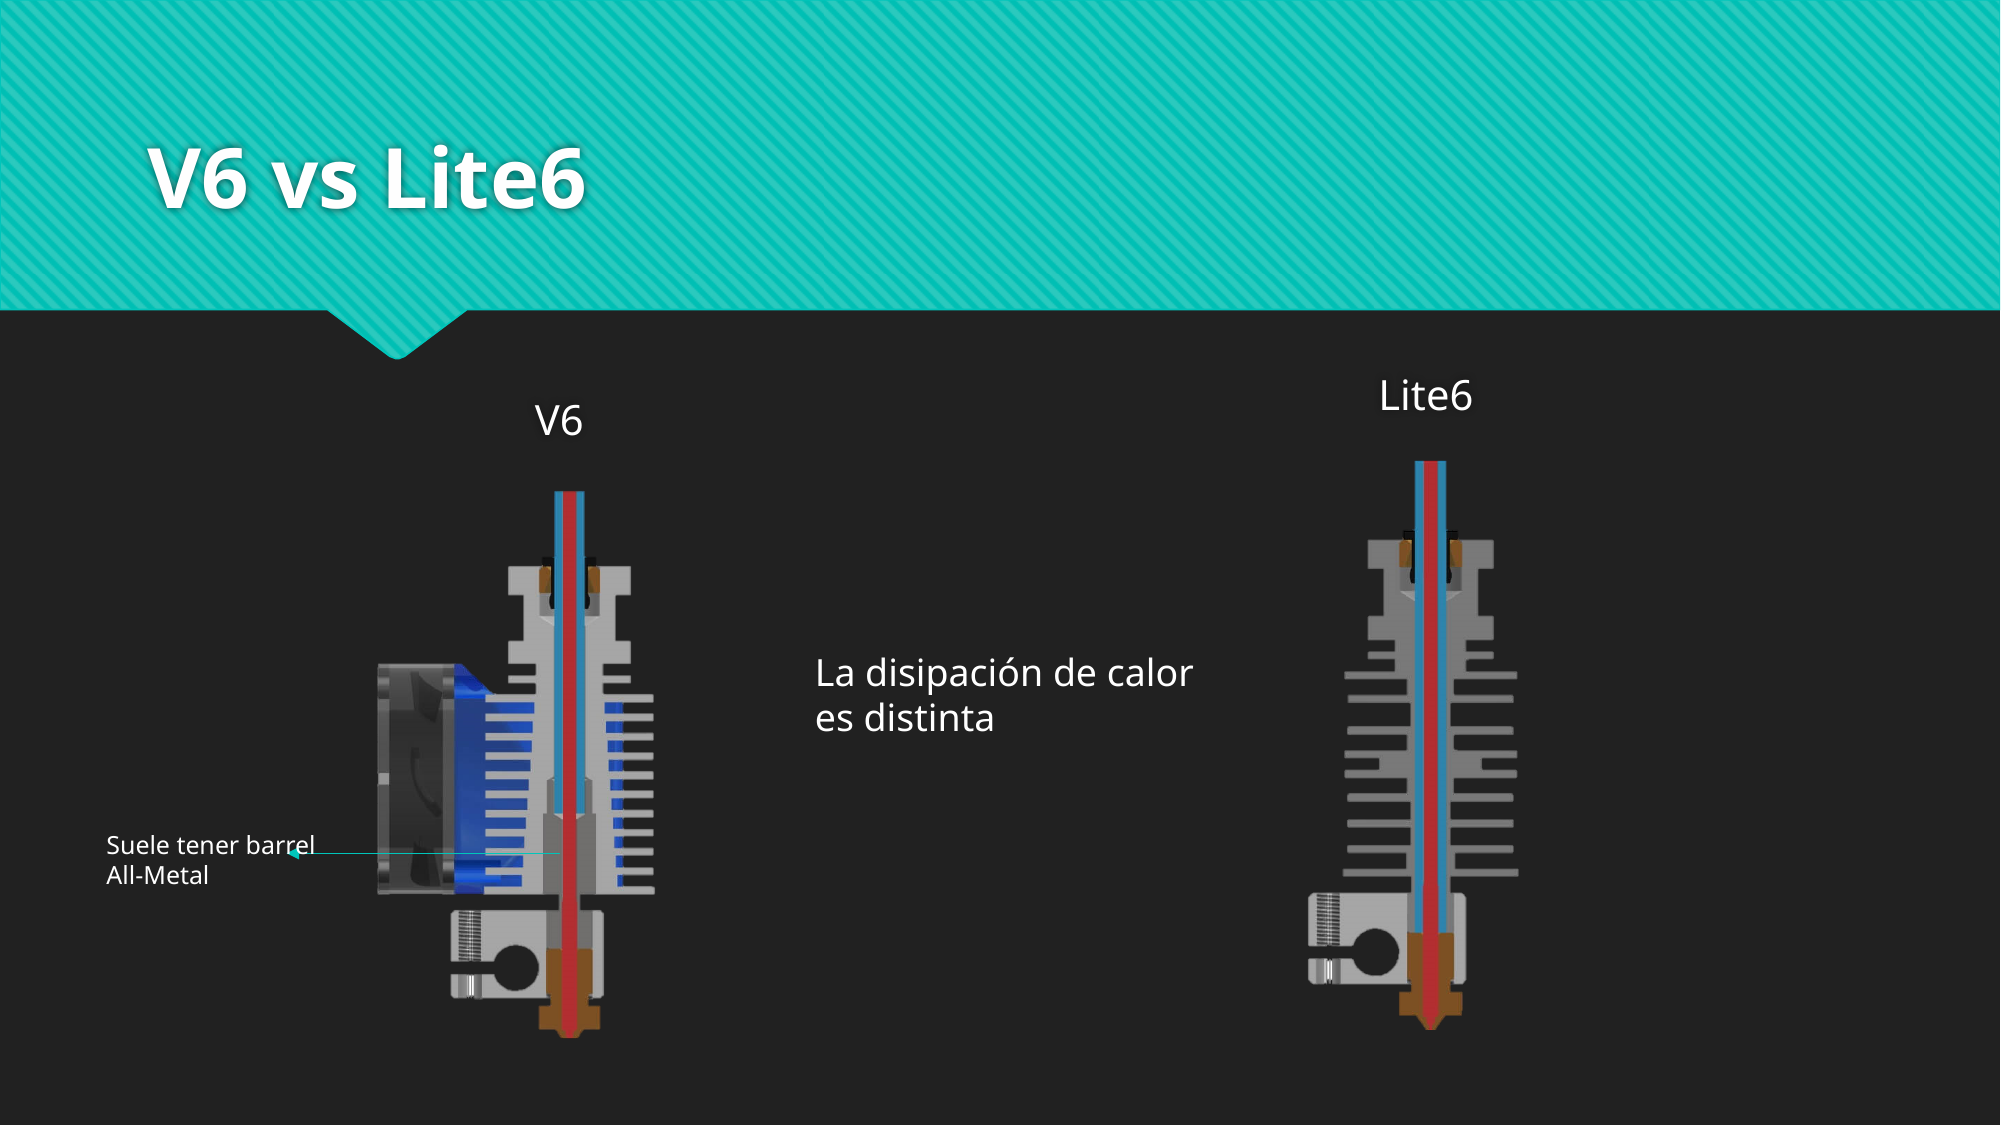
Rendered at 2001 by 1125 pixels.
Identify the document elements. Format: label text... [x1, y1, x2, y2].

text_box Suele tener barrel All-Metal [91, 822, 332, 897]
picture [1266, 451, 1567, 1040]
list V6 [133, 356, 985, 452]
list Lite6 [999, 331, 1853, 427]
text_box La disipación de calor es distinta [799, 641, 1222, 747]
picture [344, 466, 714, 1052]
title V6 vs Lite6 [132, 73, 1868, 233]
